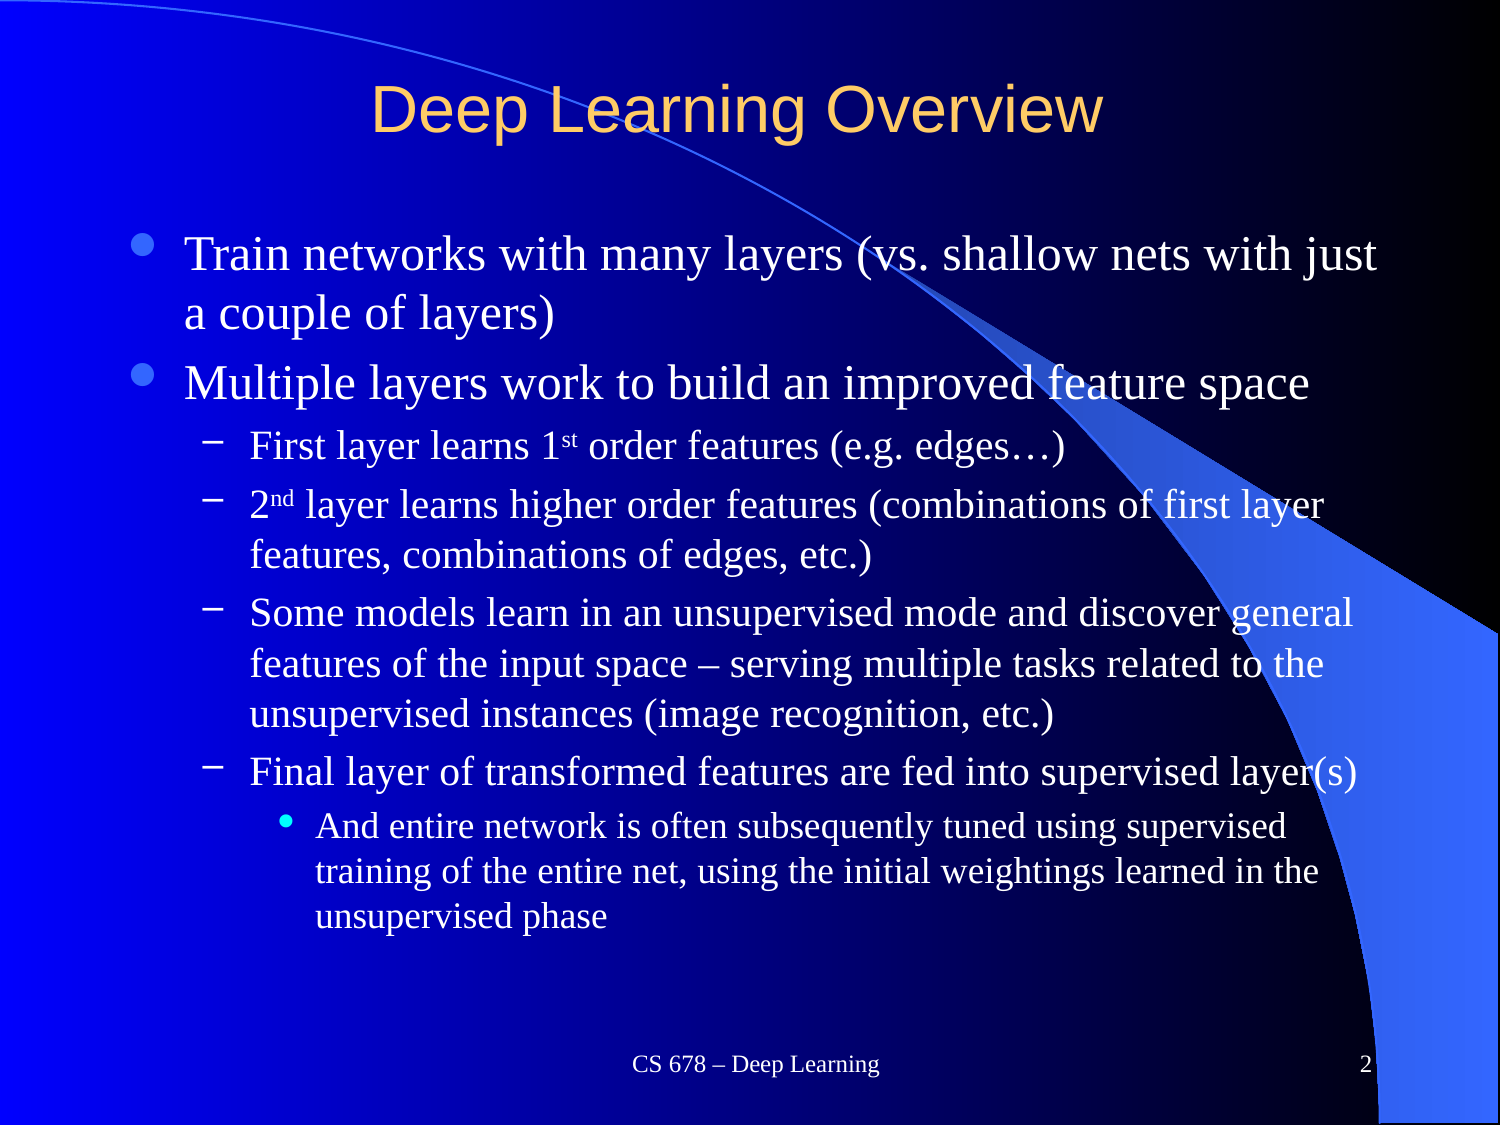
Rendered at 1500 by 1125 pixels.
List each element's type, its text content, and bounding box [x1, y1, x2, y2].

list Train networks with many layers (vs. shallow nets with just a couple of layers) Multiple layers work to build an improved feature space First layer learns 1st order features (e.g. edges…) 2nd layer learns higher order features (combinations of first layer features, combinations of edges, etc.) Some models learn in an unsupervised mode and discover general features of the input space – serving multiple tasks related to the unsupervised instances (image recognition, etc.) Final layer of transformed features are fed into supervised layer(s) And entire network is often subsequently tuned using supervised training of the entire net, using the initial weightings learned in the unsupervised phase [112, 212, 1413, 1001]
footer CS 678 – Deep Learning [474, 1024, 1038, 1101]
slide_number 2 [1074, 1024, 1388, 1101]
title Deep Learning Overview [99, 37, 1376, 176]
